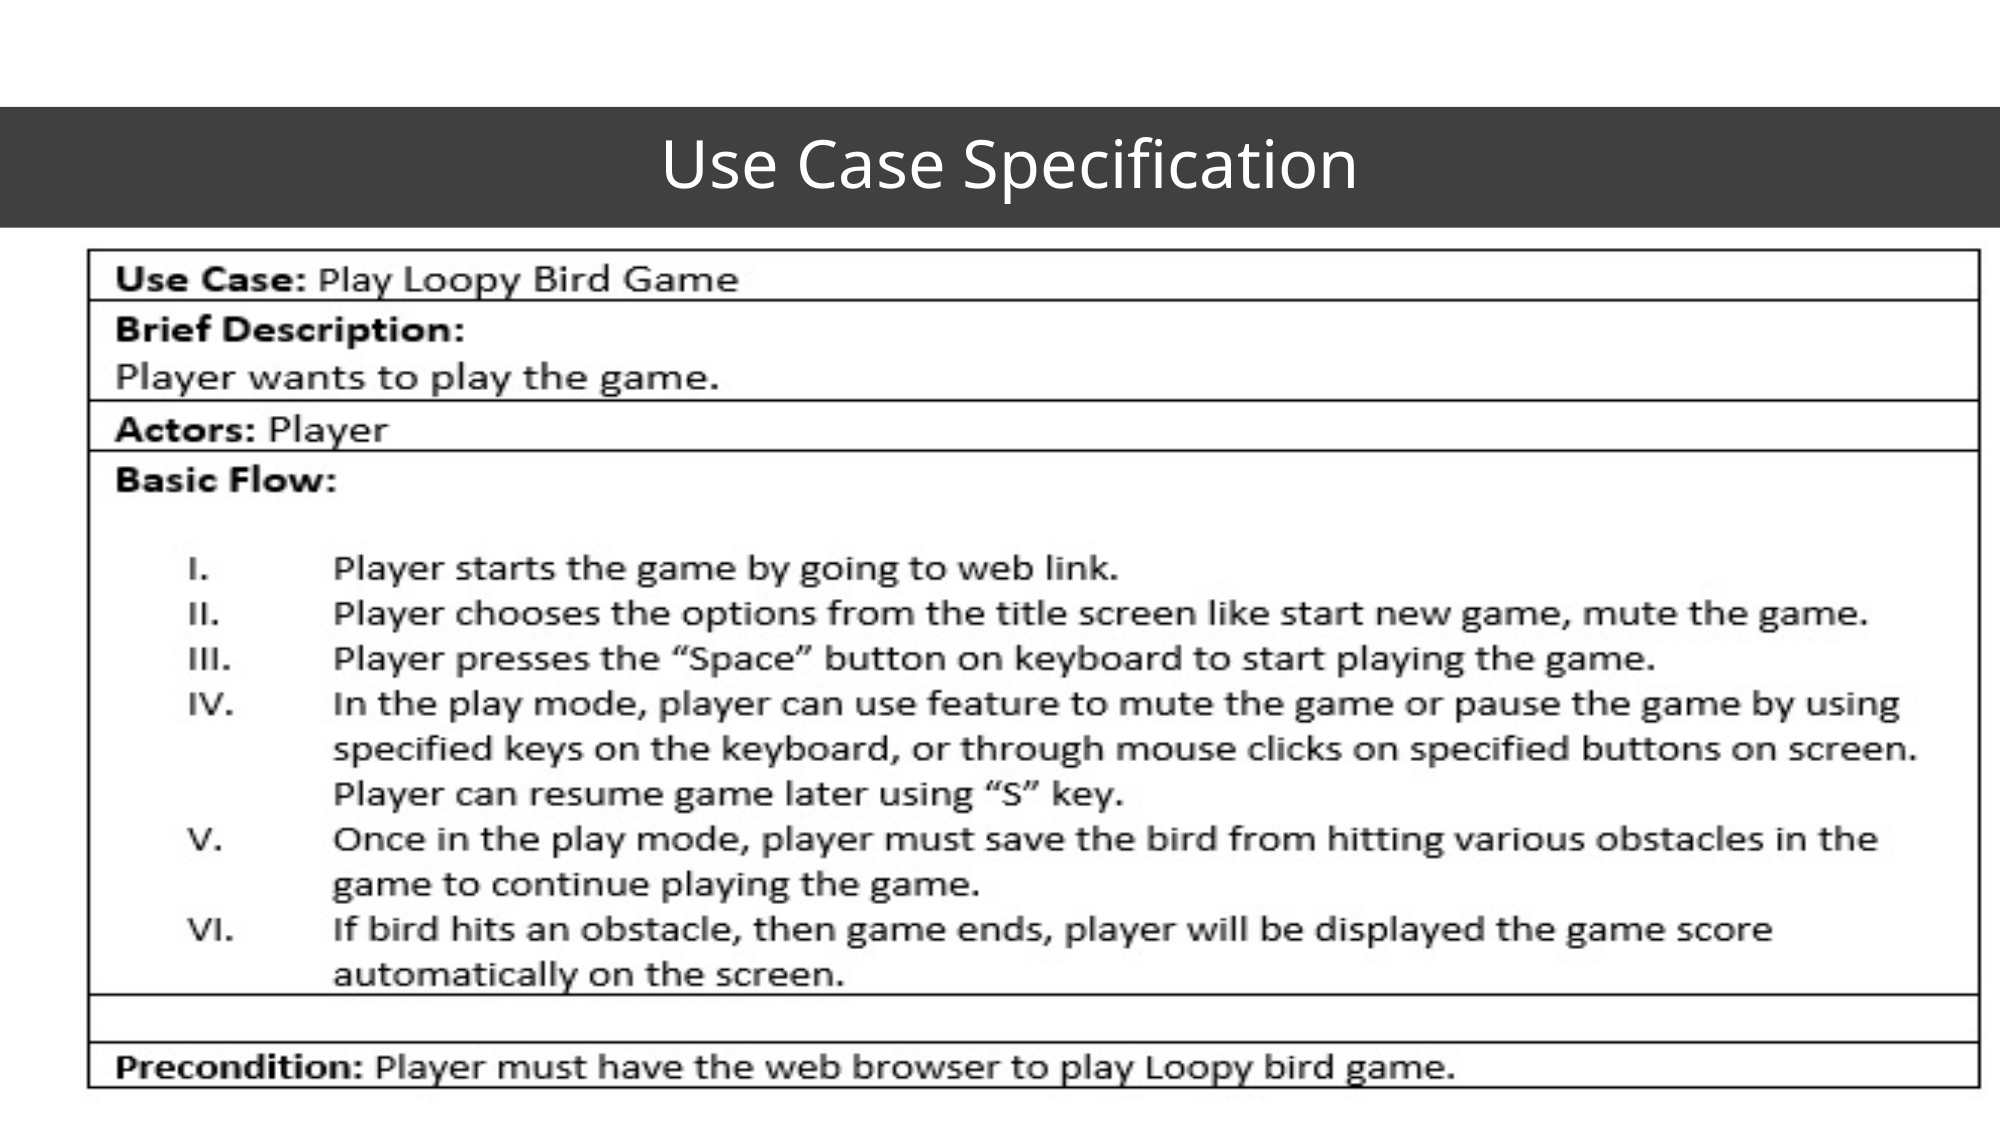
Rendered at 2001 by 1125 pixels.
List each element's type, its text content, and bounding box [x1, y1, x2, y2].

title Use Case Specification [91, 105, 1931, 228]
text_box [0, 106, 2000, 229]
picture [79, 242, 1988, 1102]
